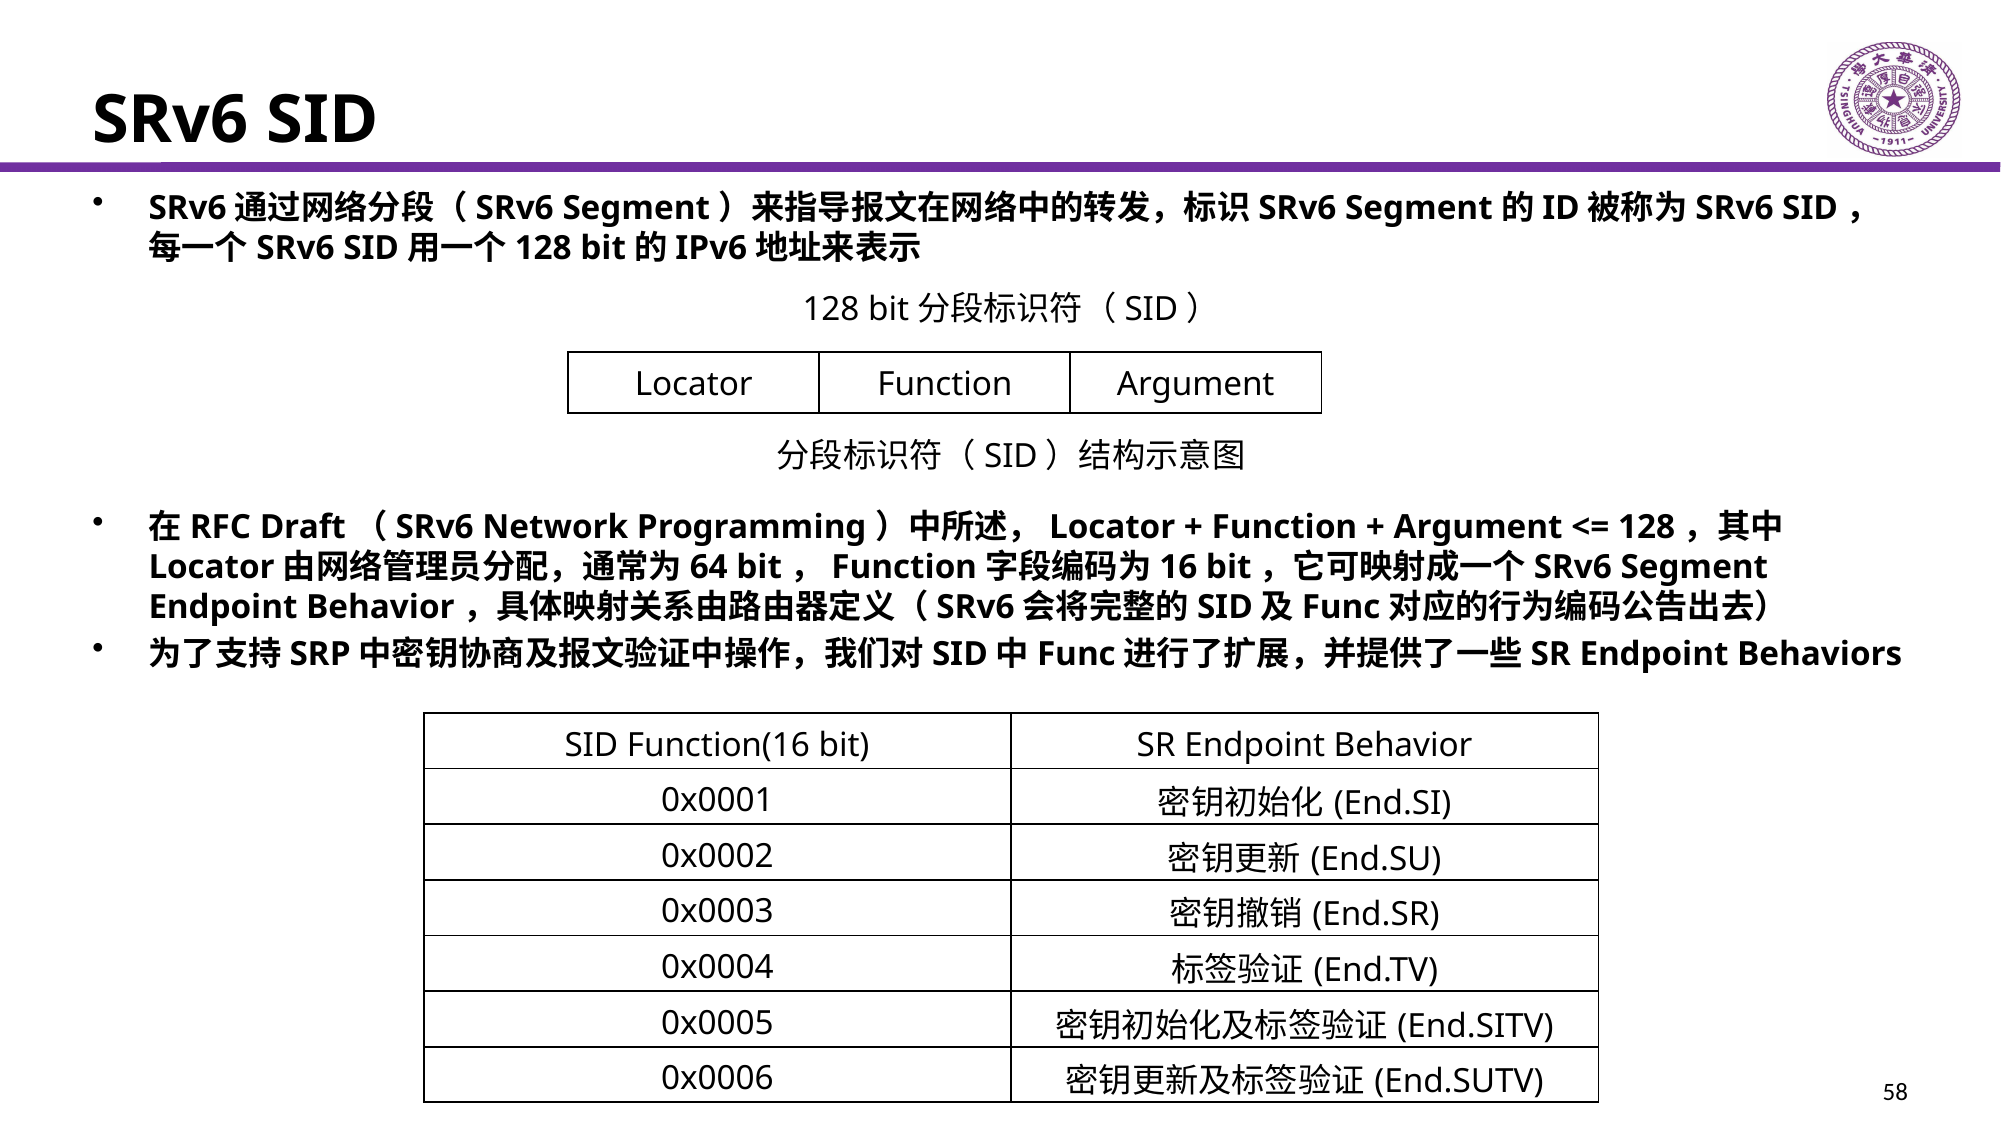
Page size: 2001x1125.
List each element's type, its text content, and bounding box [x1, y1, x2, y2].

table_cell 0x0005 [425, 992, 1010, 1046]
table_cell 0x0002 [425, 825, 1010, 879]
table_cell 密钥初始化及标签验证(End.SITV) [1012, 992, 1598, 1046]
table_header Locator [569, 353, 818, 412]
table_cell 0x0001 [425, 769, 1010, 823]
table_cell 0x0004 [425, 936, 1010, 990]
table_cell 密钥更新(End.SU) [1012, 825, 1598, 879]
title SRv6 SID [92, 26, 1909, 164]
table_cell 0x0003 [425, 881, 1010, 935]
table_cell 密钥撤销(End.SR) [1012, 881, 1598, 935]
table_header Function [820, 353, 1069, 412]
table_cell 标签验证(End.TV) [1012, 936, 1598, 990]
table_header SR Endpoint Behavior [1012, 714, 1598, 768]
table_cell 密钥更新及标签验证(End.SUTV) [1012, 1048, 1598, 1101]
table_header Argument [1071, 353, 1321, 412]
table_cell 密钥初始化(End.SI) [1012, 769, 1598, 823]
list SRv6通过网络分段（SRv6 Segment）来指导报文在网络中的转发，标识SRv6 Segment的ID被称为SRv6 SID，每一个SRv6 SID用一个128 bit的IPv6地址来表示 在RFC Draft（SRv6 Network Programming）中所述，Locator + Function + Argument <= 128，其中Locator由网络管理员分配，通常为64 bit，Function字段编码为16 bit，它可映射成一个SRv6 Segment Endpoint Behavior，具体映射关系由路由器定义（SRv6会将完整的SID及Func对应的行为编码公告出去） 为了支持SRP中密钥协商及报文验证中操作，我们对SID中Func进行了扩展，并提供了一些SR Endpoint Behaviors [92, 185, 1909, 940]
text_box 分段标识符（SID）结构示意图 [761, 426, 1261, 482]
table_cell 0x0006 [425, 1048, 1010, 1101]
text_box 128 bit分段标识符（SID） [787, 279, 1235, 335]
picture [1909, 42, 1962, 158]
table_header SID Function(16 bit) [425, 714, 1010, 768]
